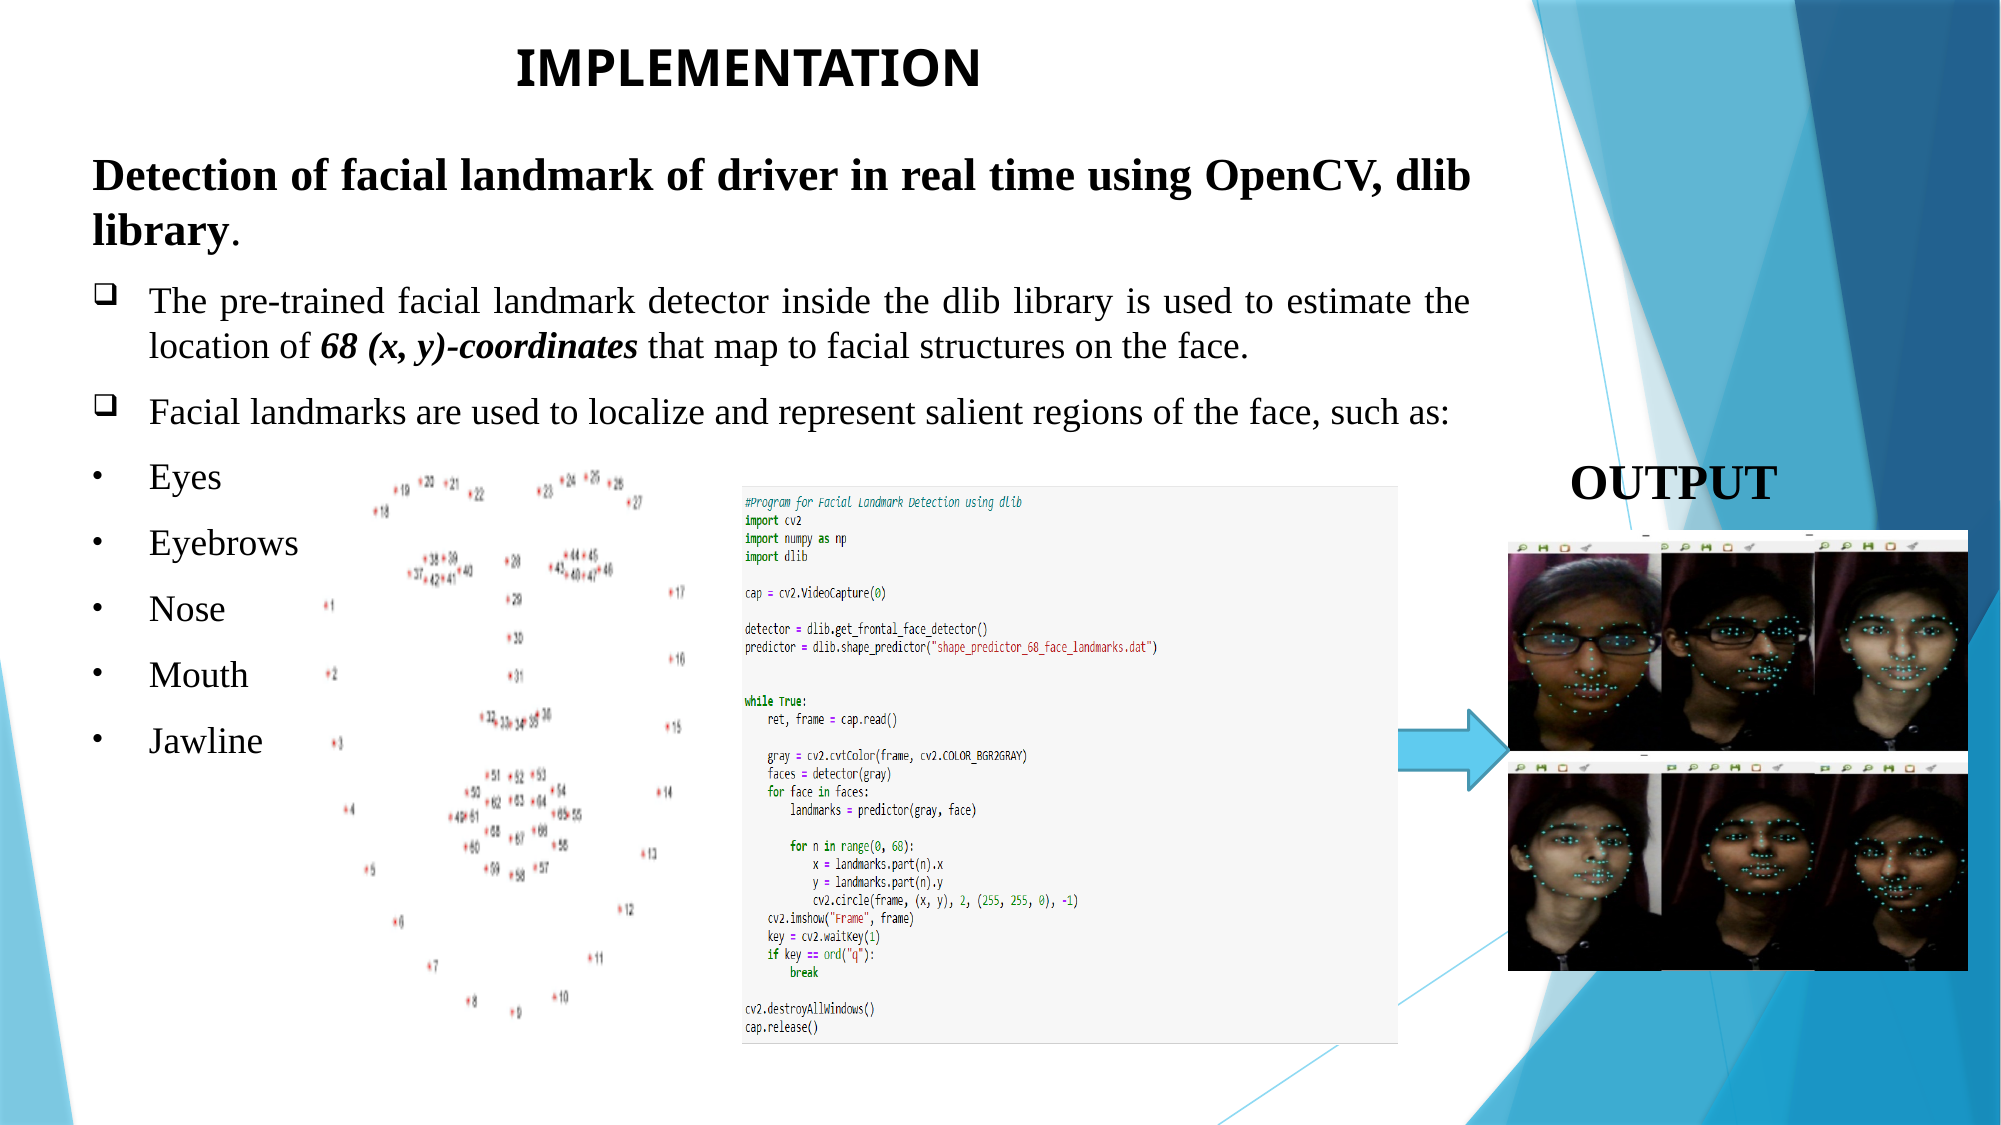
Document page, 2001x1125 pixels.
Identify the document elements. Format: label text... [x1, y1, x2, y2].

title IMPLEMENTATION [499, 27, 1000, 108]
picture [1508, 529, 1968, 971]
picture [742, 479, 1398, 1045]
picture [314, 459, 688, 1025]
text_box [1403, 708, 1503, 792]
text_box OUTPUT [1554, 442, 1819, 518]
list Detection of facial landmark of driver in real time using OpenCV, dlib library. The pre-trained facial landmark detector inside the dlib library is used to estimate the location of 68 (x, y)-coordinates that map to facial structures on the face. Facial landmarks are used to localize and represent salient regions of the face, such as: Eyes Eyebrows Nose Mouth Jawline [77, 137, 1488, 905]
